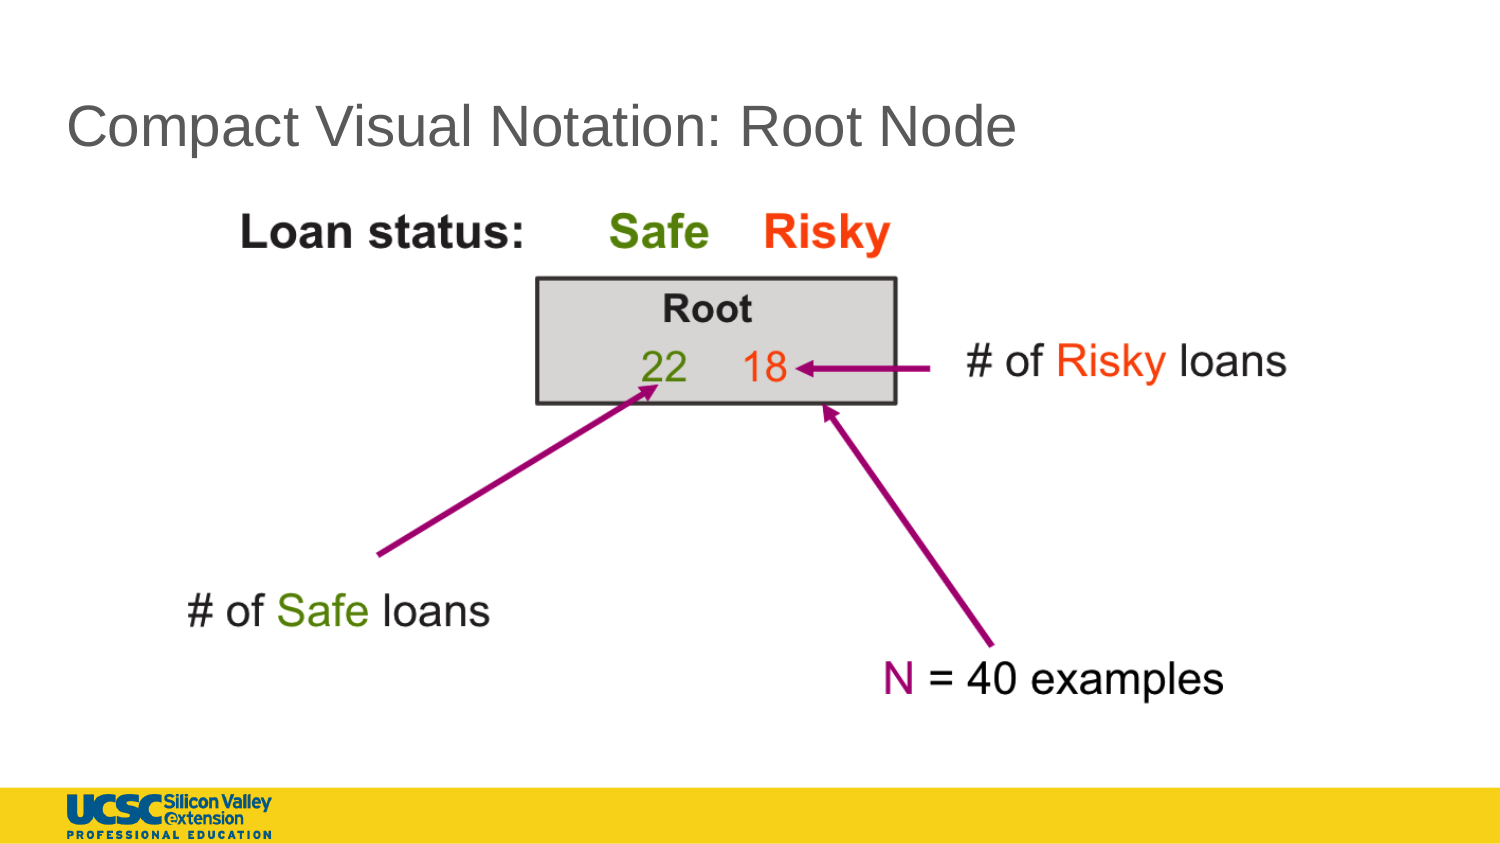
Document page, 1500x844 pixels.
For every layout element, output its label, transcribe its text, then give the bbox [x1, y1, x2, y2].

picture [167, 196, 1333, 712]
title Compact Visual Notation: Root Node [51, 72, 1449, 167]
picture [60, 787, 277, 844]
